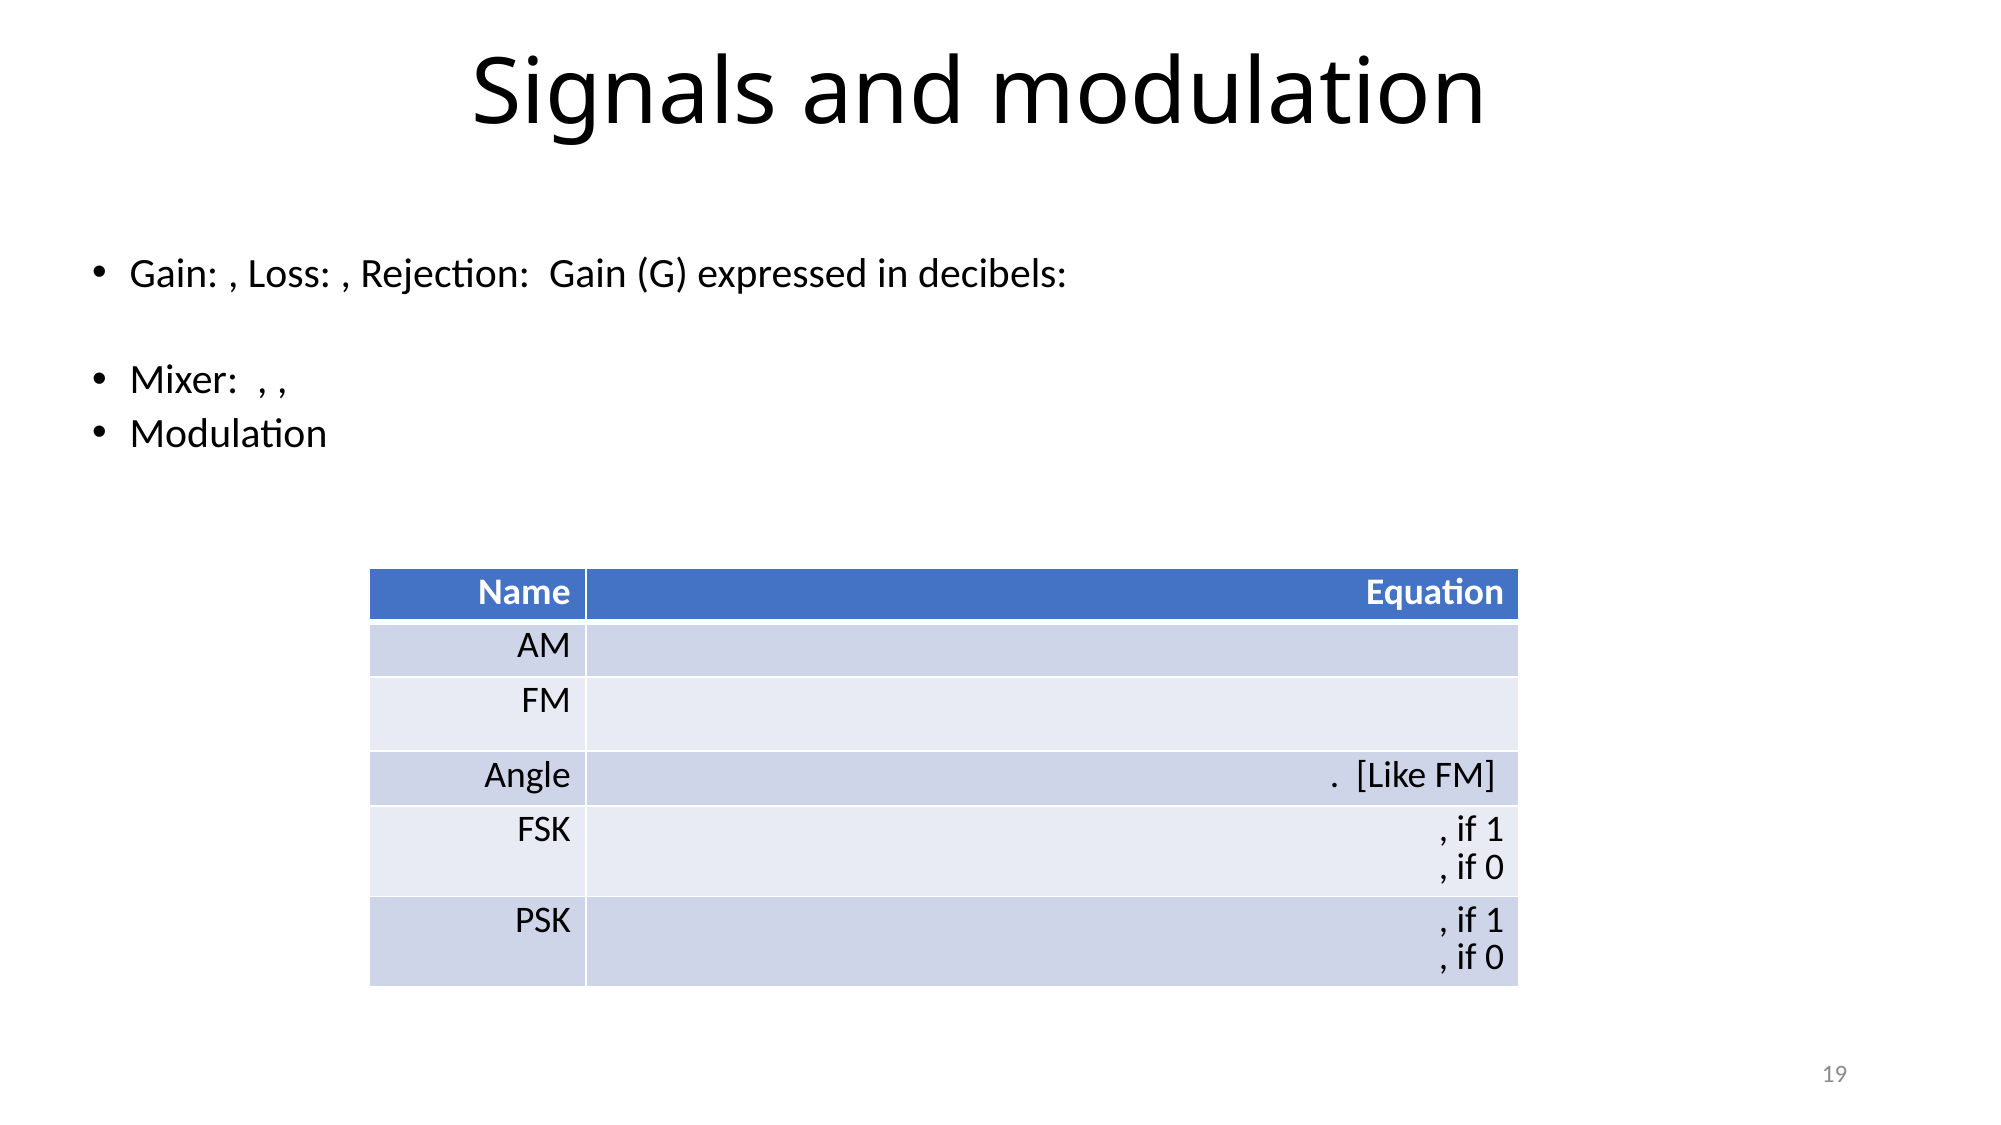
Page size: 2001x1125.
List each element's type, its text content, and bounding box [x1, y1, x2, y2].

slide_number 19 [1412, 1042, 1863, 1103]
title Signals and modulation [117, 22, 1843, 165]
